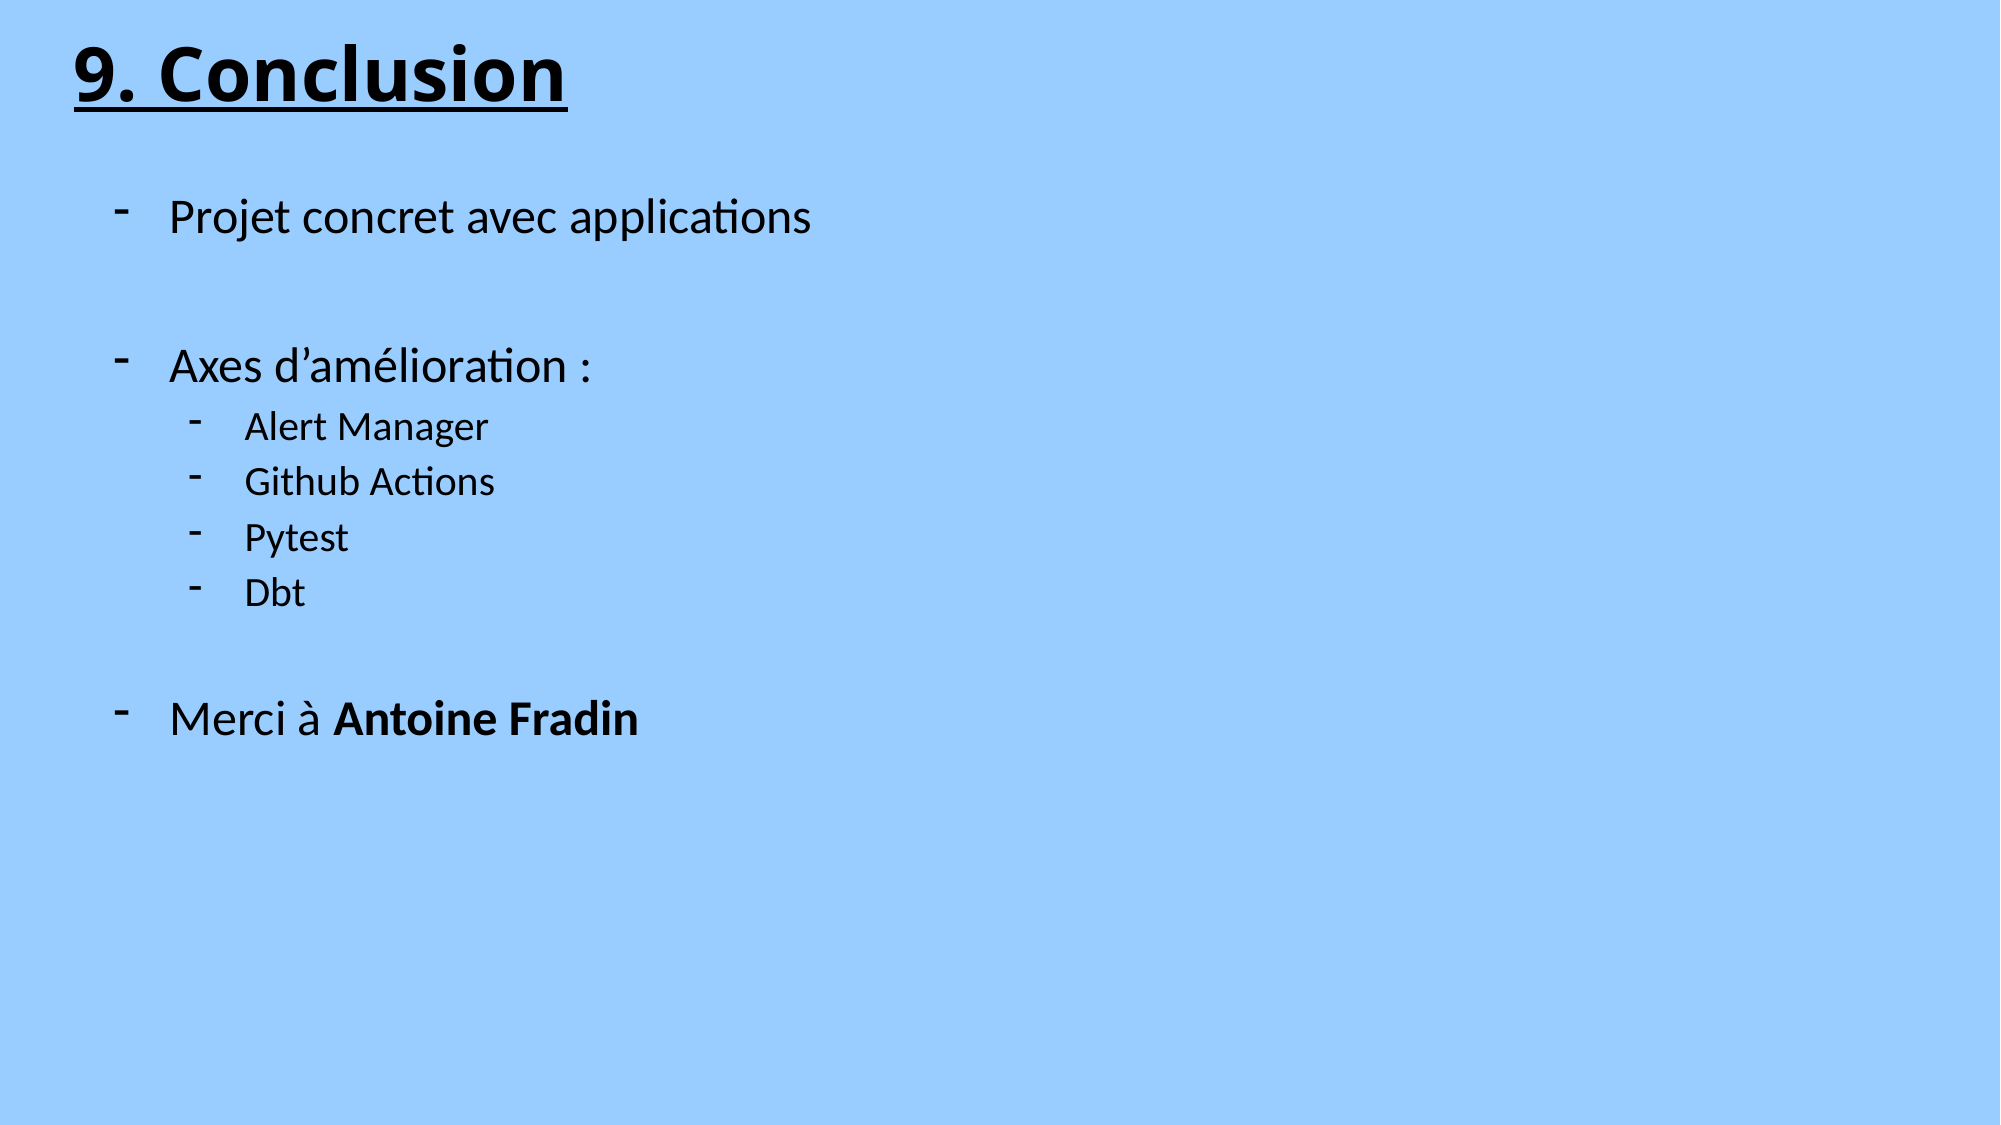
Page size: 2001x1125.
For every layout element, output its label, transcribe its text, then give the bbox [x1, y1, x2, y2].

text_box 9. Conclusion [59, 19, 1907, 135]
subtitle Projet concret avec applications Axes d’amélioration : Alert Manager Github Actions Pytest Dbt Merci à Antoine Fradin [98, 182, 1724, 1011]
